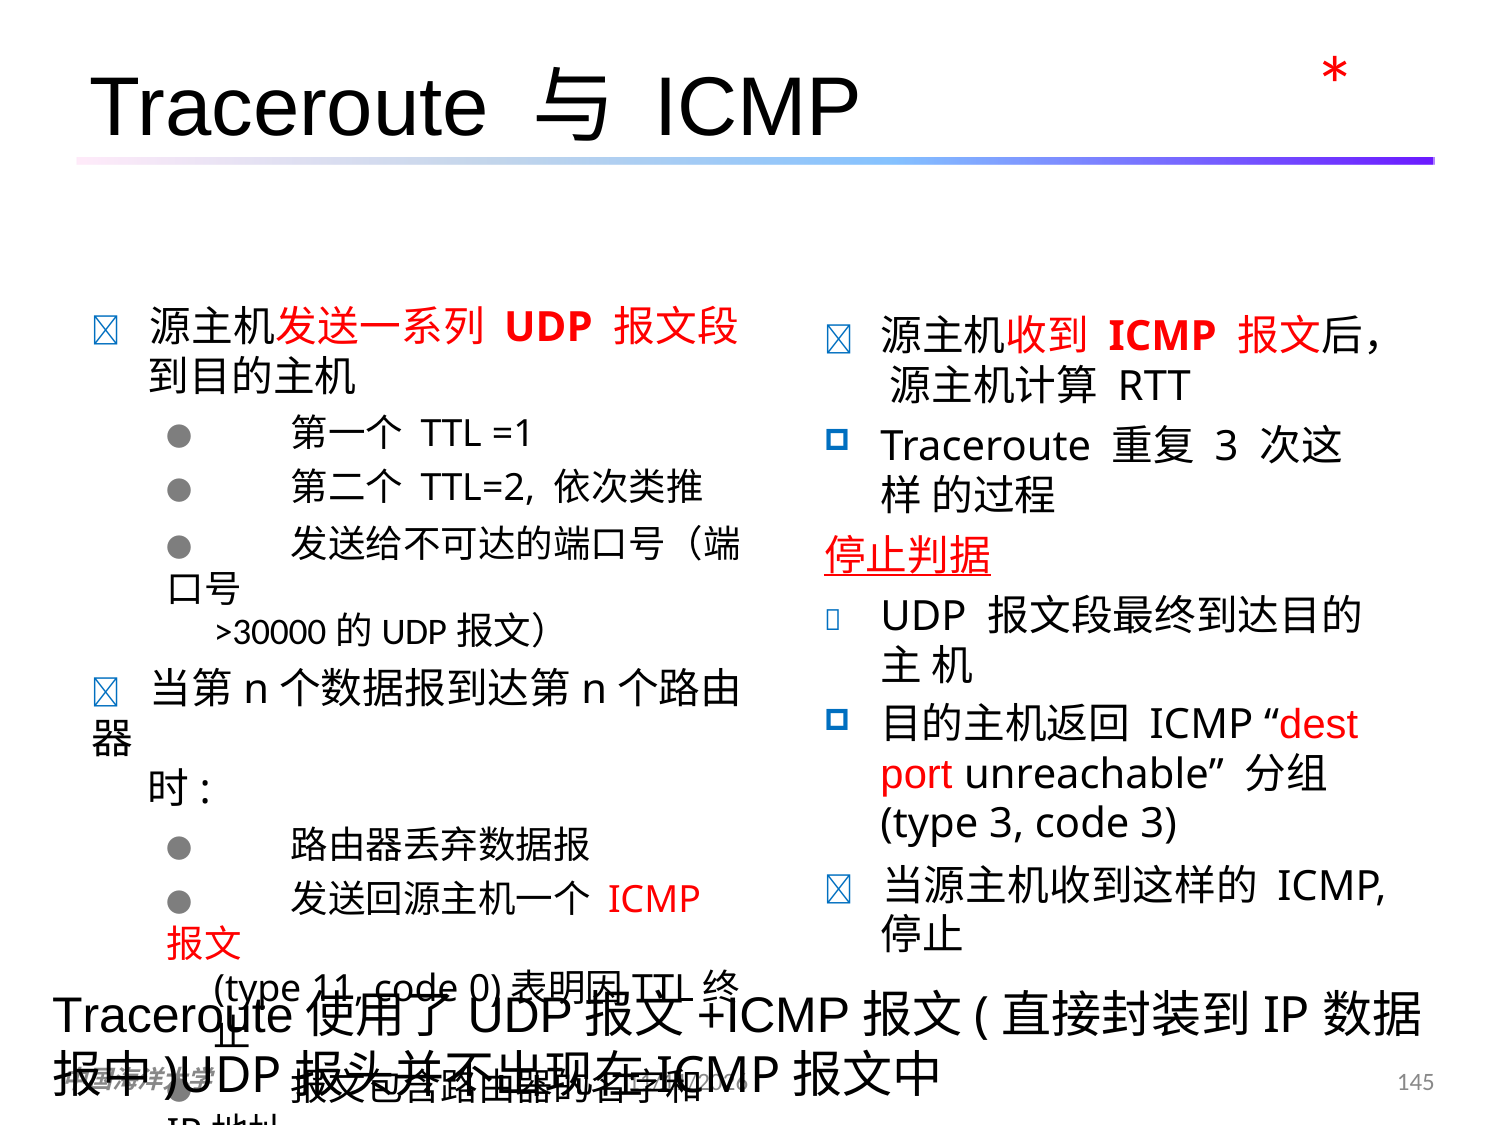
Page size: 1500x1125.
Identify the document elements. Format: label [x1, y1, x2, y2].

text_box [822, 528, 994, 579]
picture [1425, 156, 1435, 165]
text_box [822, 588, 1395, 959]
text_box [1299, 24, 1475, 140]
text_box [89, 299, 744, 927]
text_box [50, 982, 1450, 1045]
title [75, 45, 1425, 233]
text_box [822, 308, 1402, 519]
